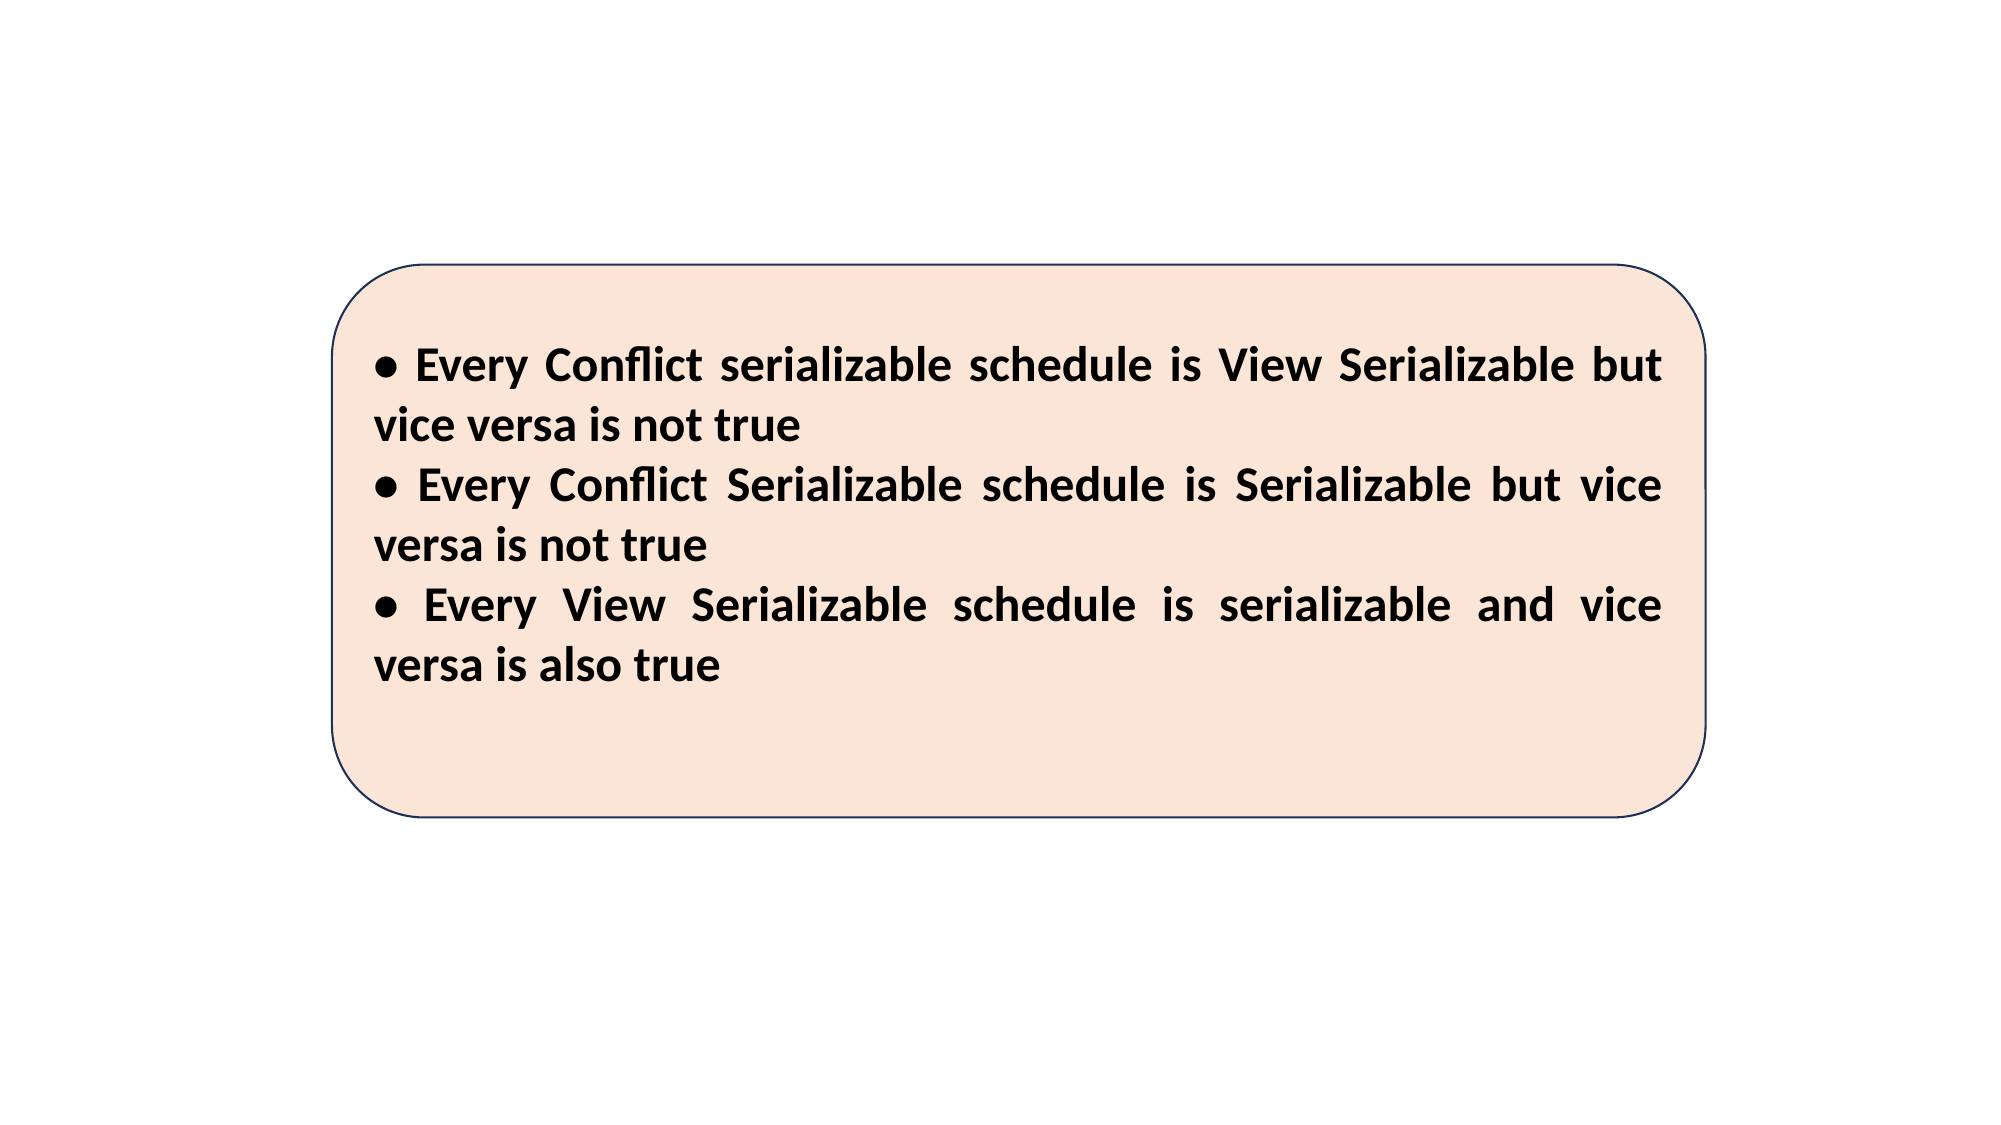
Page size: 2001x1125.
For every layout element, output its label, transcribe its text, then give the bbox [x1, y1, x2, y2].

text_box • Every Conflict serializable schedule is View Serializable but vice versa is not true • Every Conflict Serializable schedule is Serializable but vice versa is not true • Every View Serializable schedule is serializable and vice versa is also true [330, 263, 1707, 819]
